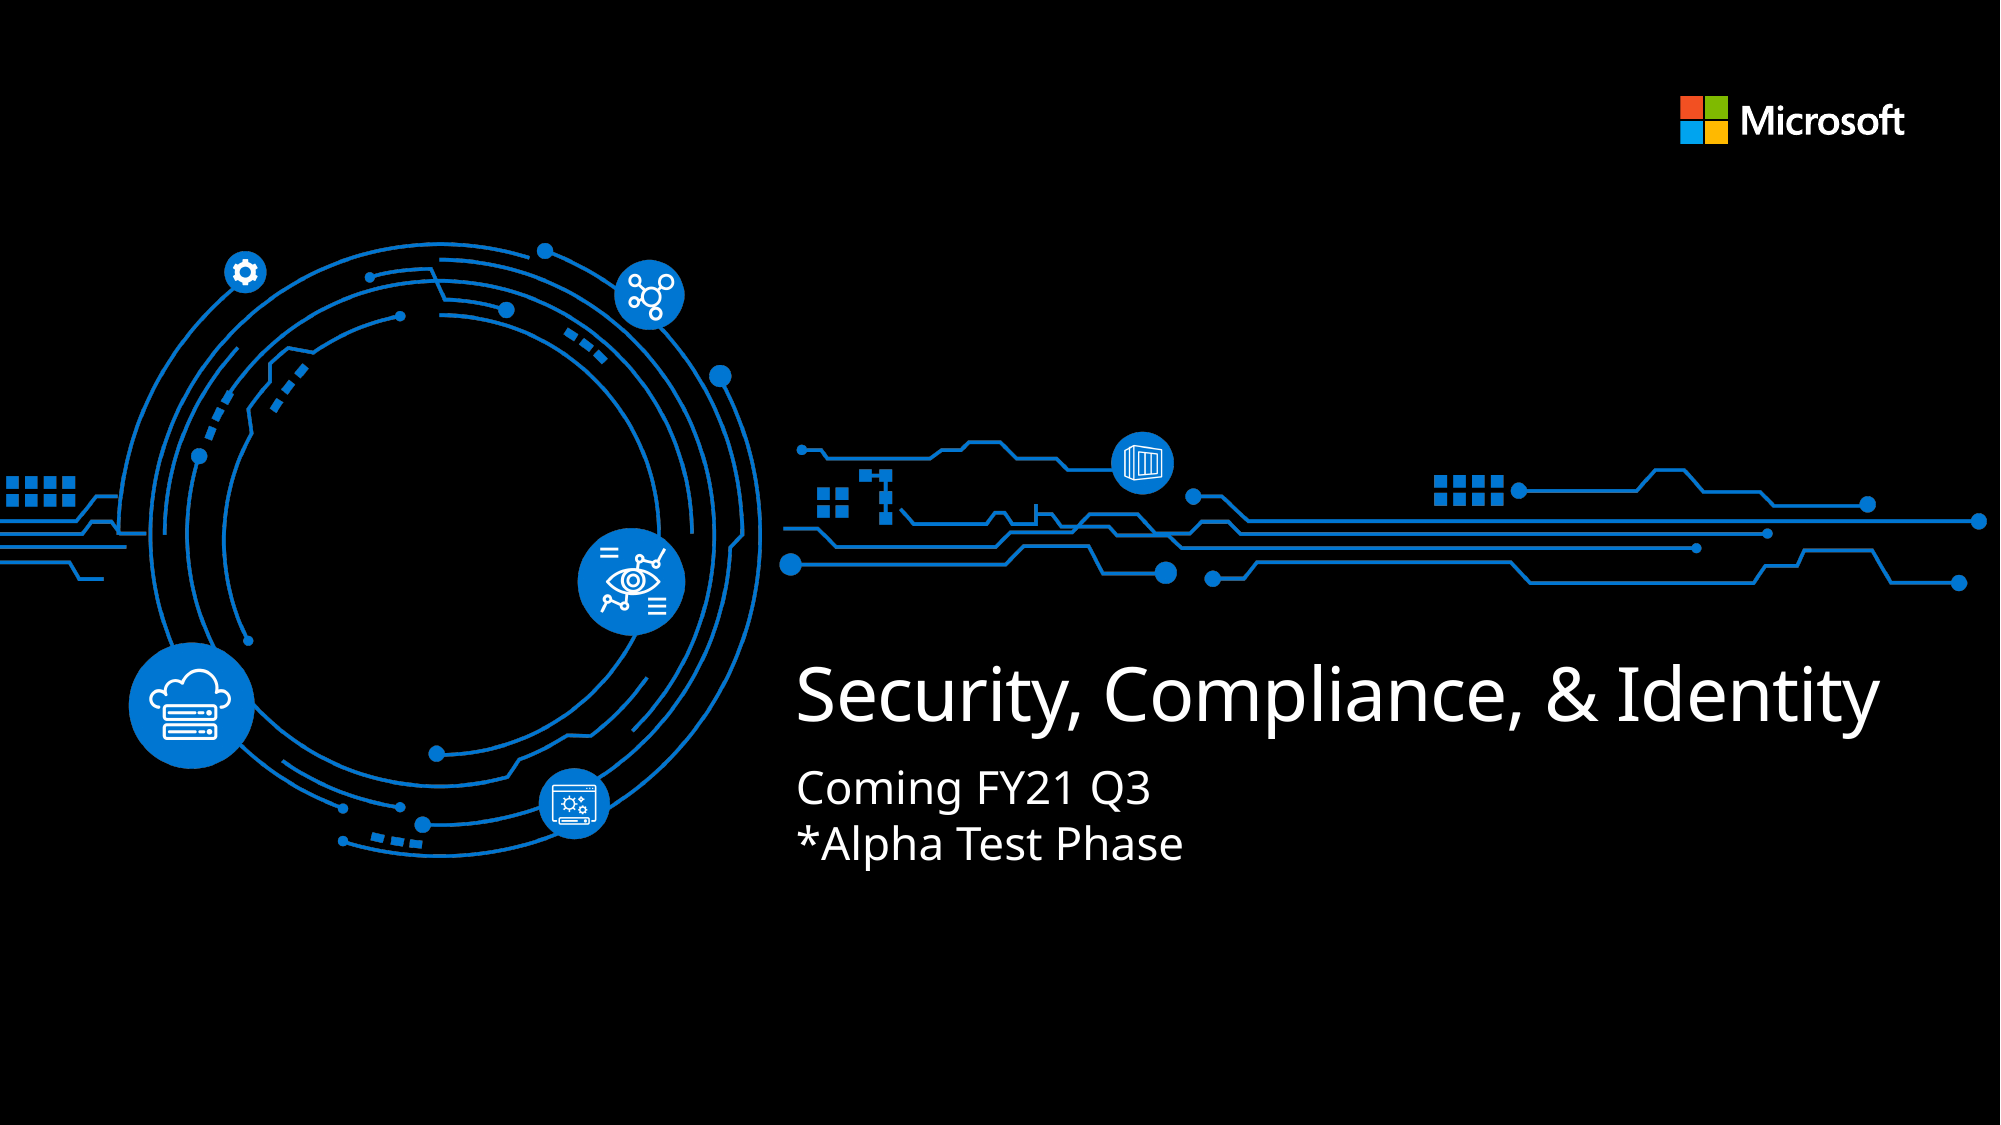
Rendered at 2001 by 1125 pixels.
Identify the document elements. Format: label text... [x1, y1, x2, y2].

picture [0, 242, 1987, 858]
text_box *Alpha Test Phase [795, 814, 1249, 870]
subtitle Coming FY21 Q3 [795, 758, 1958, 815]
title Security, Compliance, & Identity [795, 646, 1958, 738]
